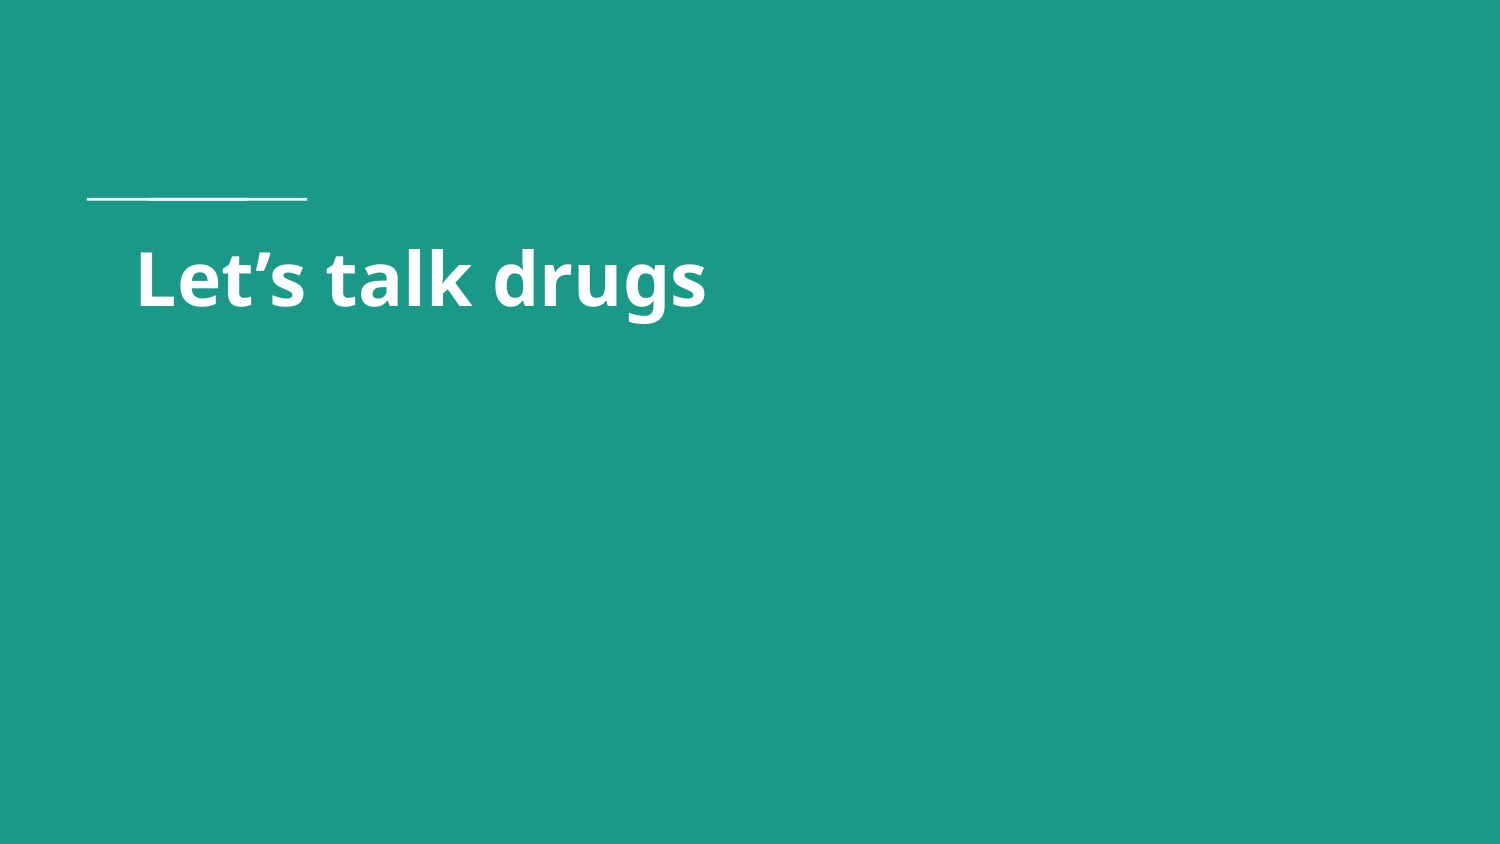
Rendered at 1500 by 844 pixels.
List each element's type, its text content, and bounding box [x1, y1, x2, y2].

title Let’s talk drugs [119, 216, 1381, 466]
